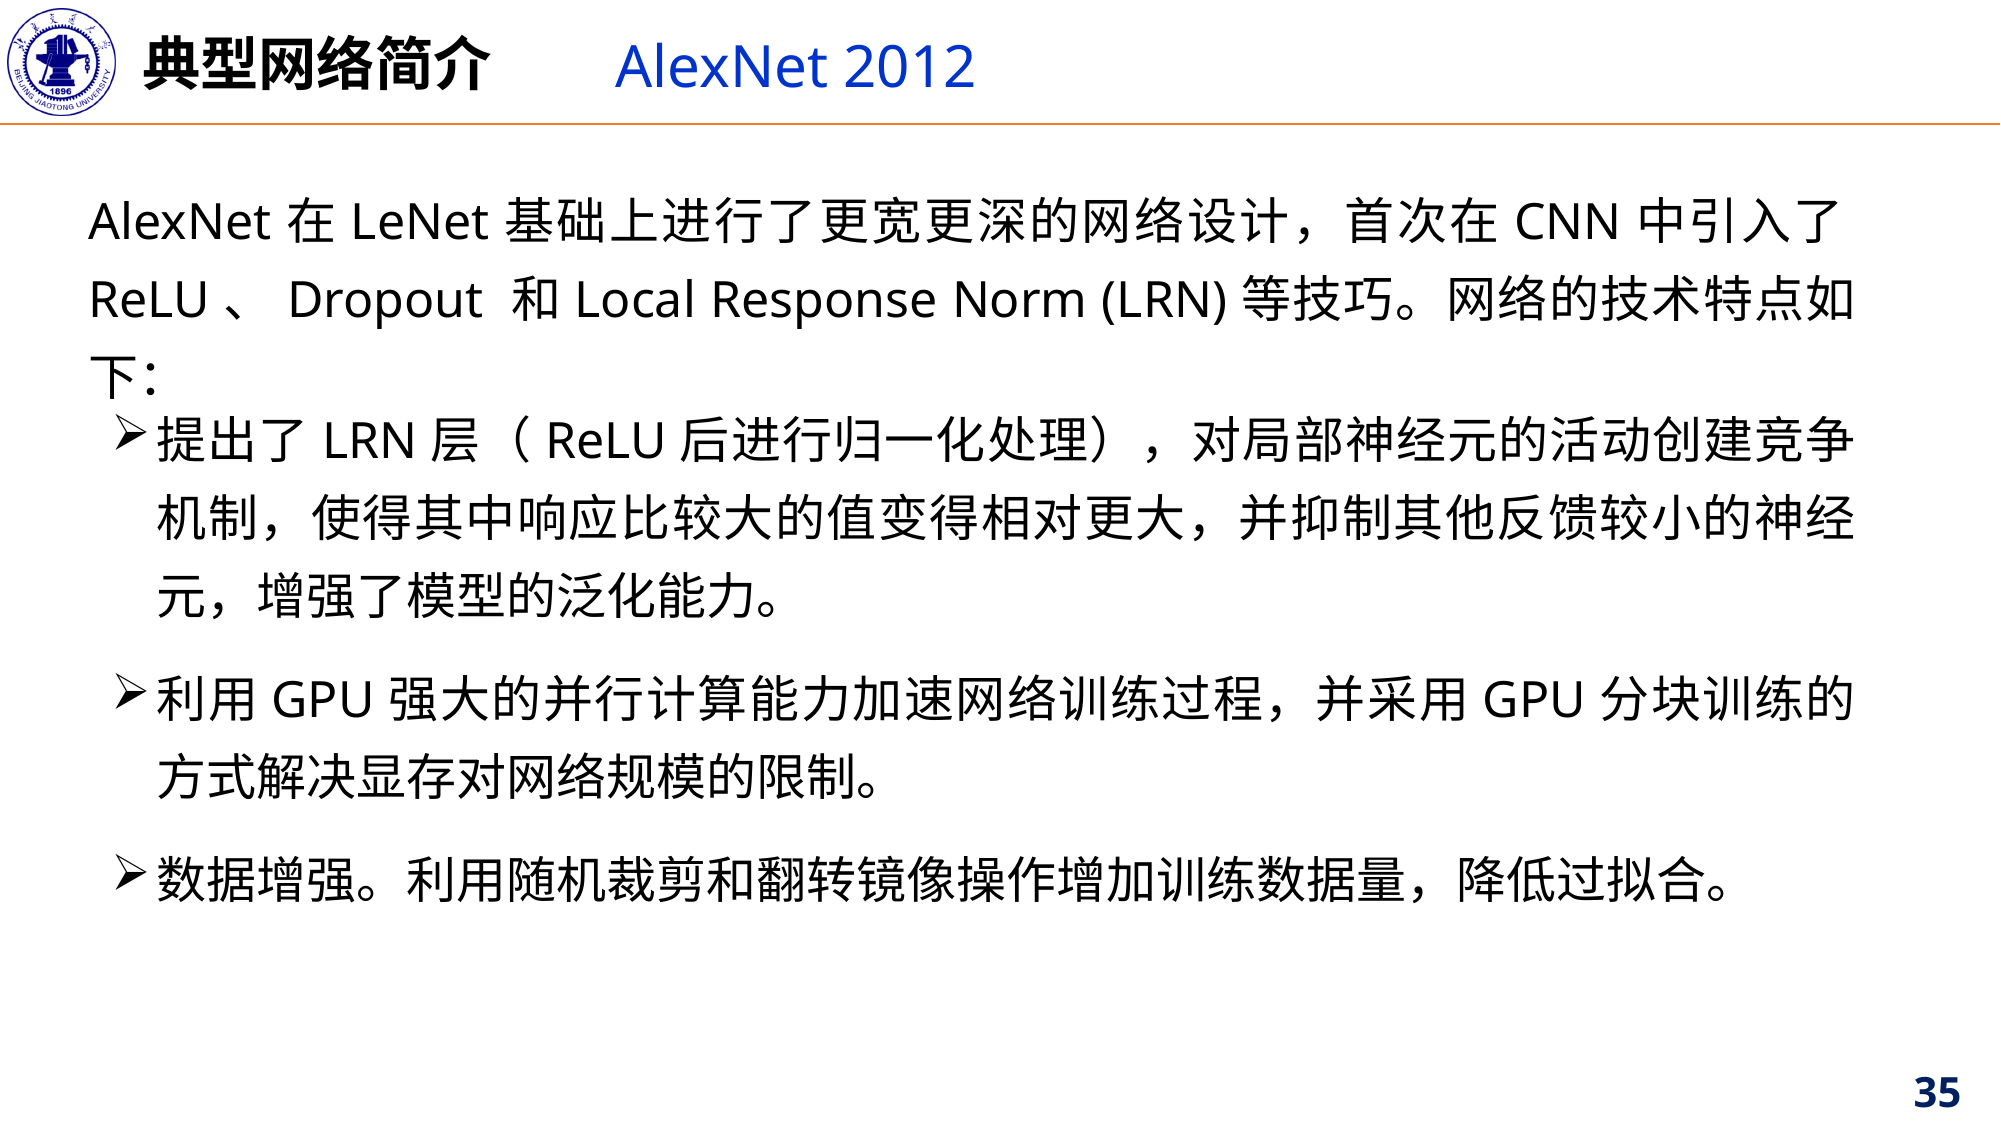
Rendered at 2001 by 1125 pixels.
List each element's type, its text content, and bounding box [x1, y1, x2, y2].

text_box 提出了LRN层（ReLU后进行归一化处理），对局部神经元的活动创建竞争机制，使得其中响应比较大的值变得相对更大，并抑制其他反馈较小的神经元，增强了模型的泛化能力。 利用GPU强大的并行计算能力加速网络训练过程，并采用GPU分块训练的方式解决显存对网络规模的限制。 数据增强。利用随机裁剪和翻转镜像操作增加训练数据量，降低过拟合。 [38, 383, 1871, 916]
picture [7, 8, 116, 116]
text_box AlexNet在LeNet基础上进行了更宽更深的网络设计，首次在CNN中引入了ReLU、Dropout 和Local Response Norm (LRN)等技巧。网络的技术特点如下： [74, 163, 1871, 413]
text_box AlexNet 2012 [600, 29, 1444, 111]
text_box 典型网络简介 [127, 19, 1958, 105]
